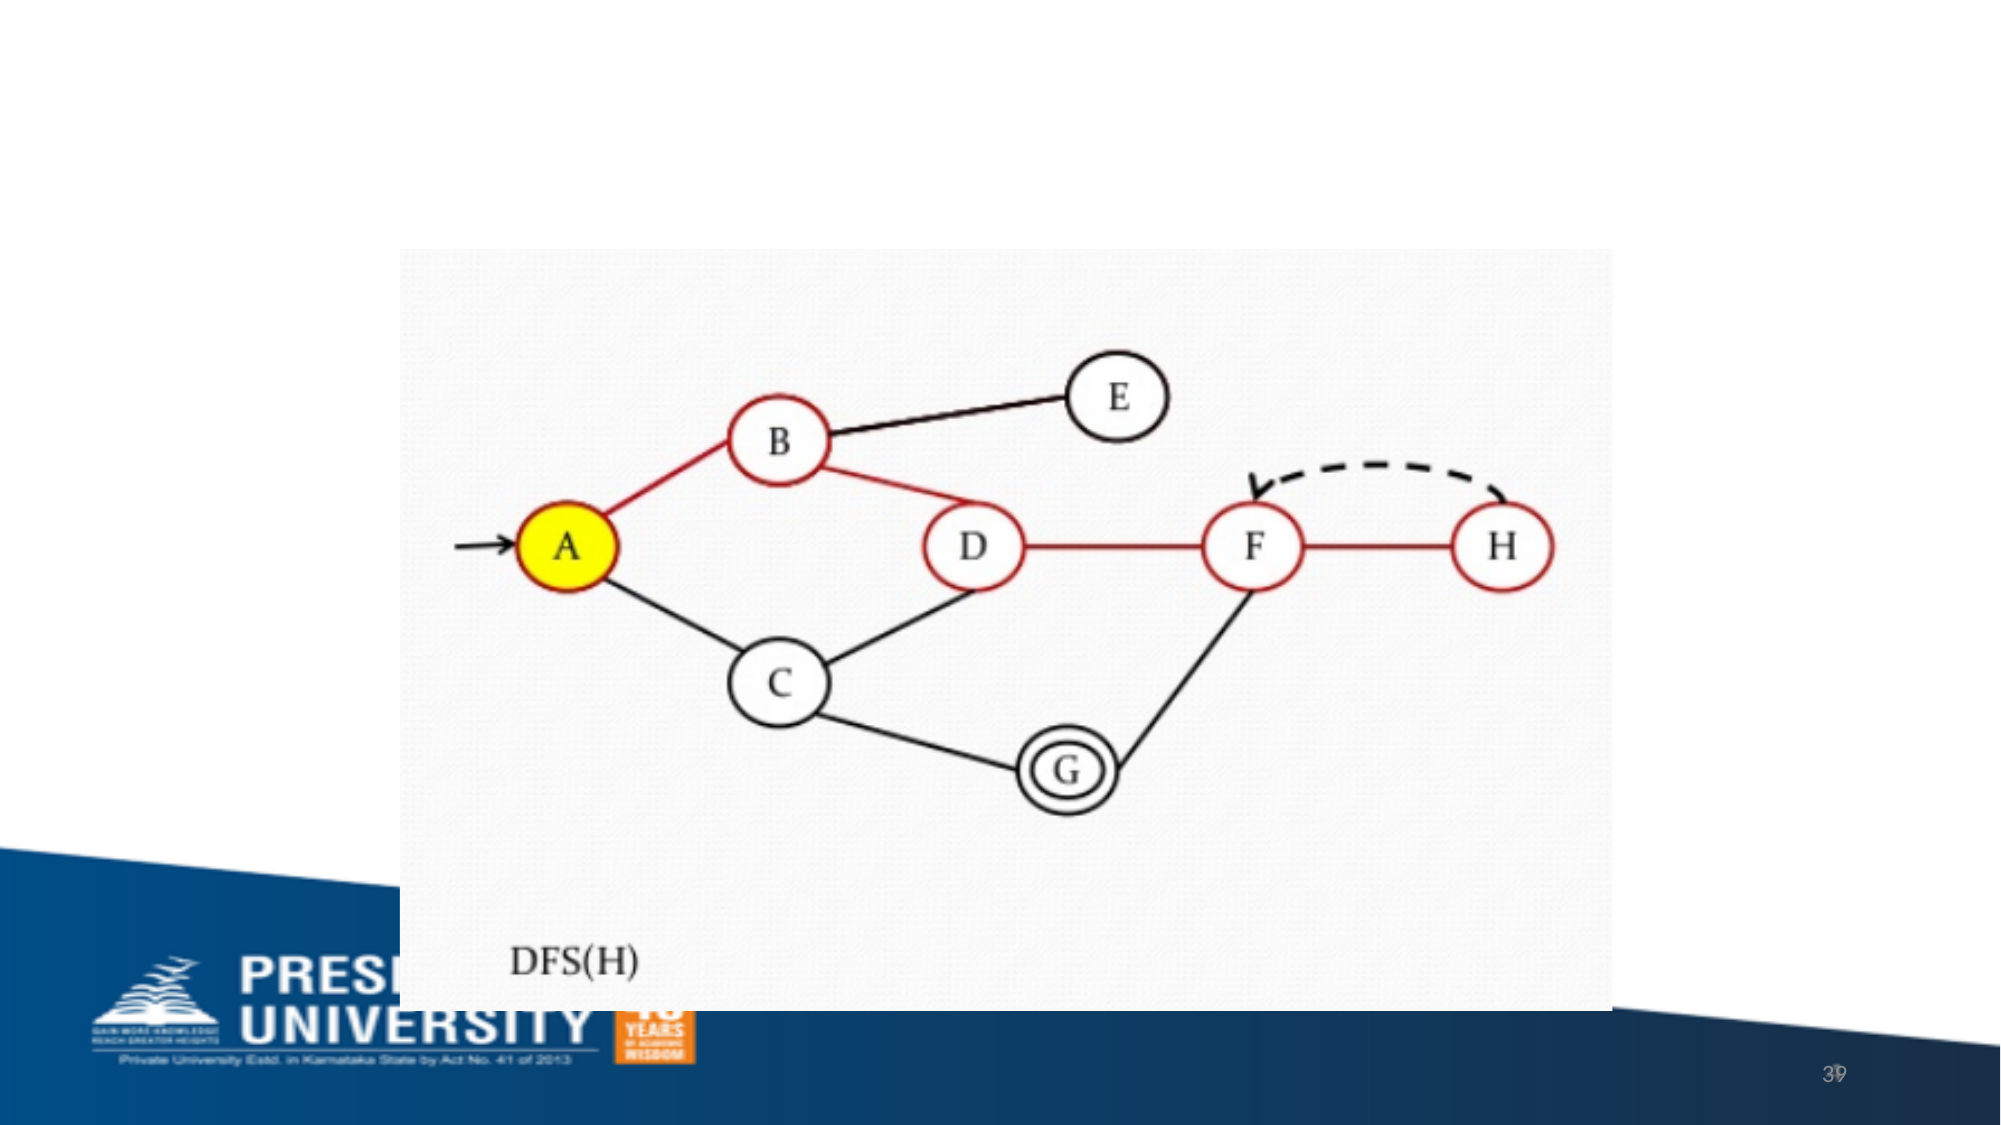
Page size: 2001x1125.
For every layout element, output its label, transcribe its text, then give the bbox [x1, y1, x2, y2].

slide_number 39 [1412, 1042, 1863, 1103]
picture [0, 0, 2001, 1125]
